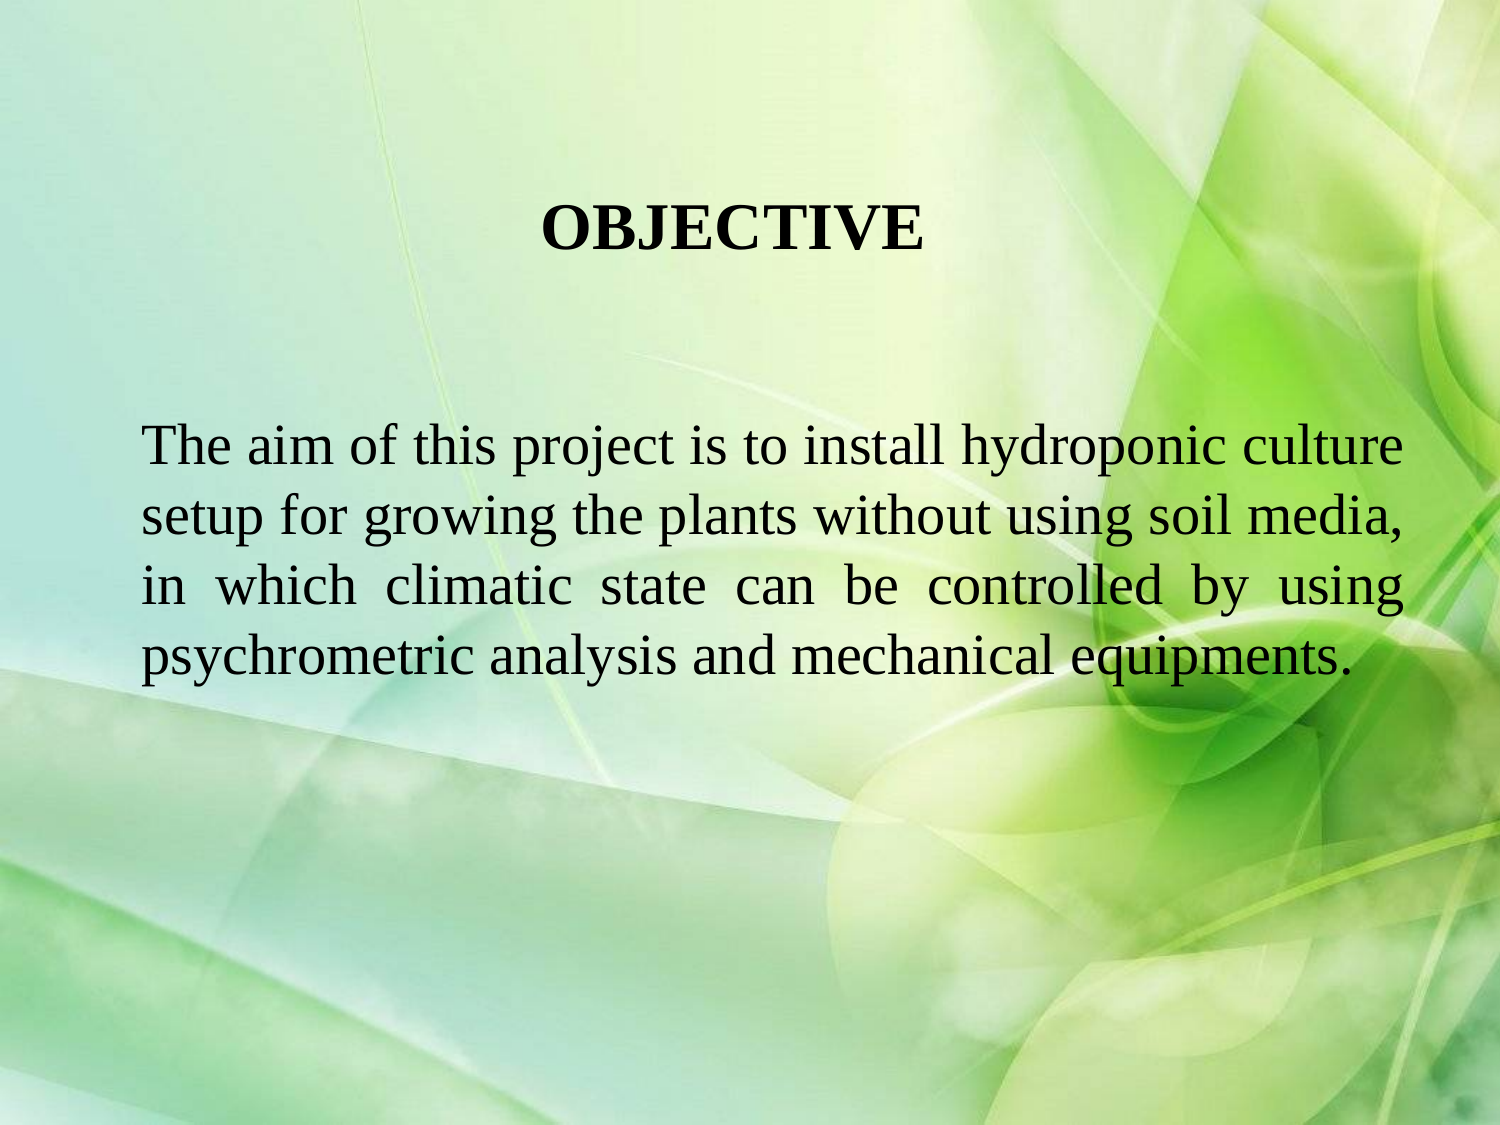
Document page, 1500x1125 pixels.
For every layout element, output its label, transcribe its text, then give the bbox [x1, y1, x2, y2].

list The aim of this project is to install hydroponic culture setup for growing the plants without using soil media, in which climatic state can be controlled by using psychrometric analysis and mechanical equipments. [70, 398, 1421, 886]
picture [0, 0, 1500, 1125]
title OBJECTIVE [58, 128, 1409, 317]
